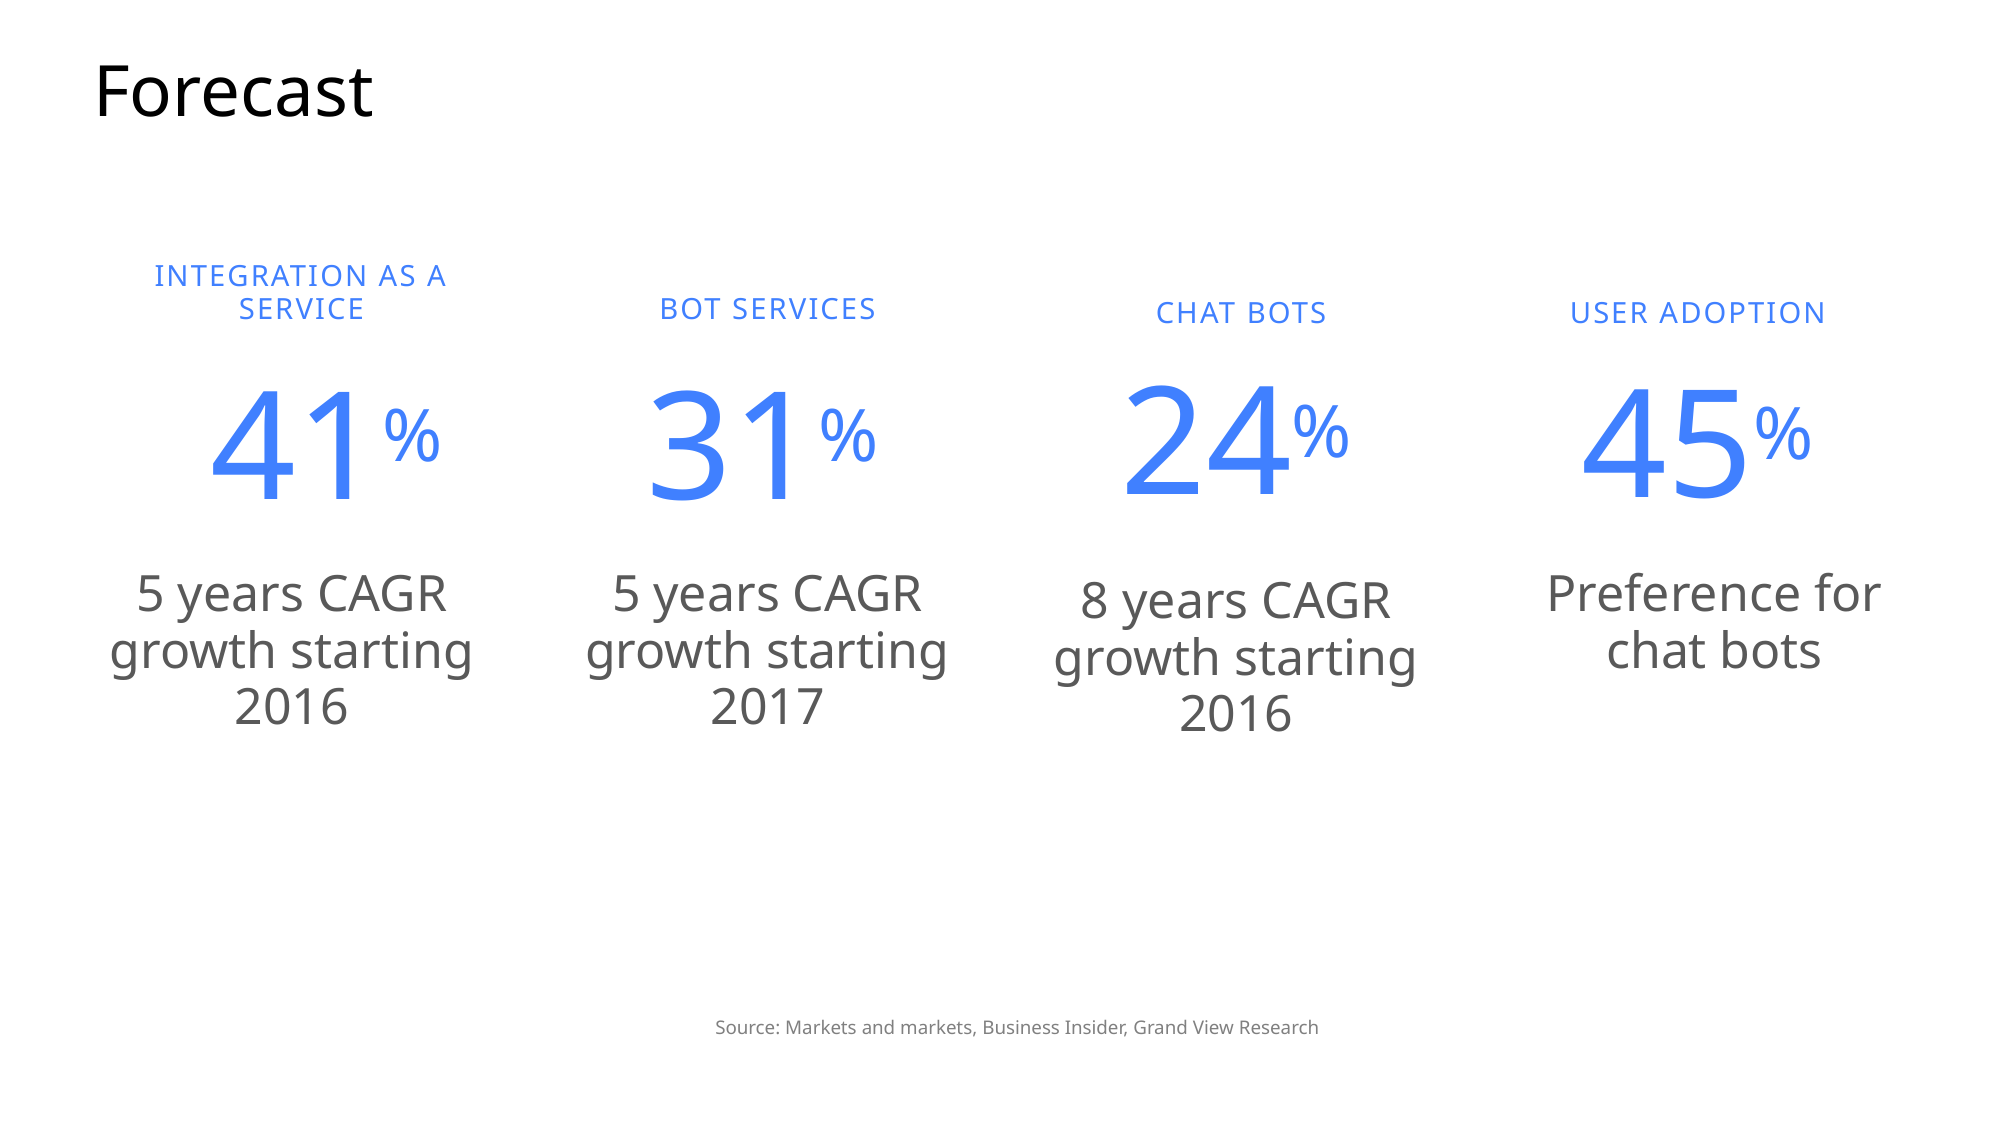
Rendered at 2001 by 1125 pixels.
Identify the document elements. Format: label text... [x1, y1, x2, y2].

list 8 years CAGR growth starting 2016 [1027, 573, 1446, 881]
title Forecast [93, 56, 1907, 139]
list 5 years CAGR growth starting 2016 [82, 566, 502, 873]
list 24% [1027, 344, 1446, 570]
list 45% [1488, 347, 1908, 572]
text_box Source: Markets and markets, Business Insider, Grand View Research [116, 1018, 1933, 1077]
list 31% [553, 349, 972, 574]
list 41% [117, 349, 536, 574]
list 5 years CAGR growth starting 2017 [558, 566, 977, 873]
list User adoption [1488, 222, 1908, 331]
list Preference for chat bots [1505, 566, 1924, 873]
list Integration as a service [92, 218, 511, 327]
list Bot services [558, 218, 977, 327]
list Chat bots [1031, 222, 1451, 331]
